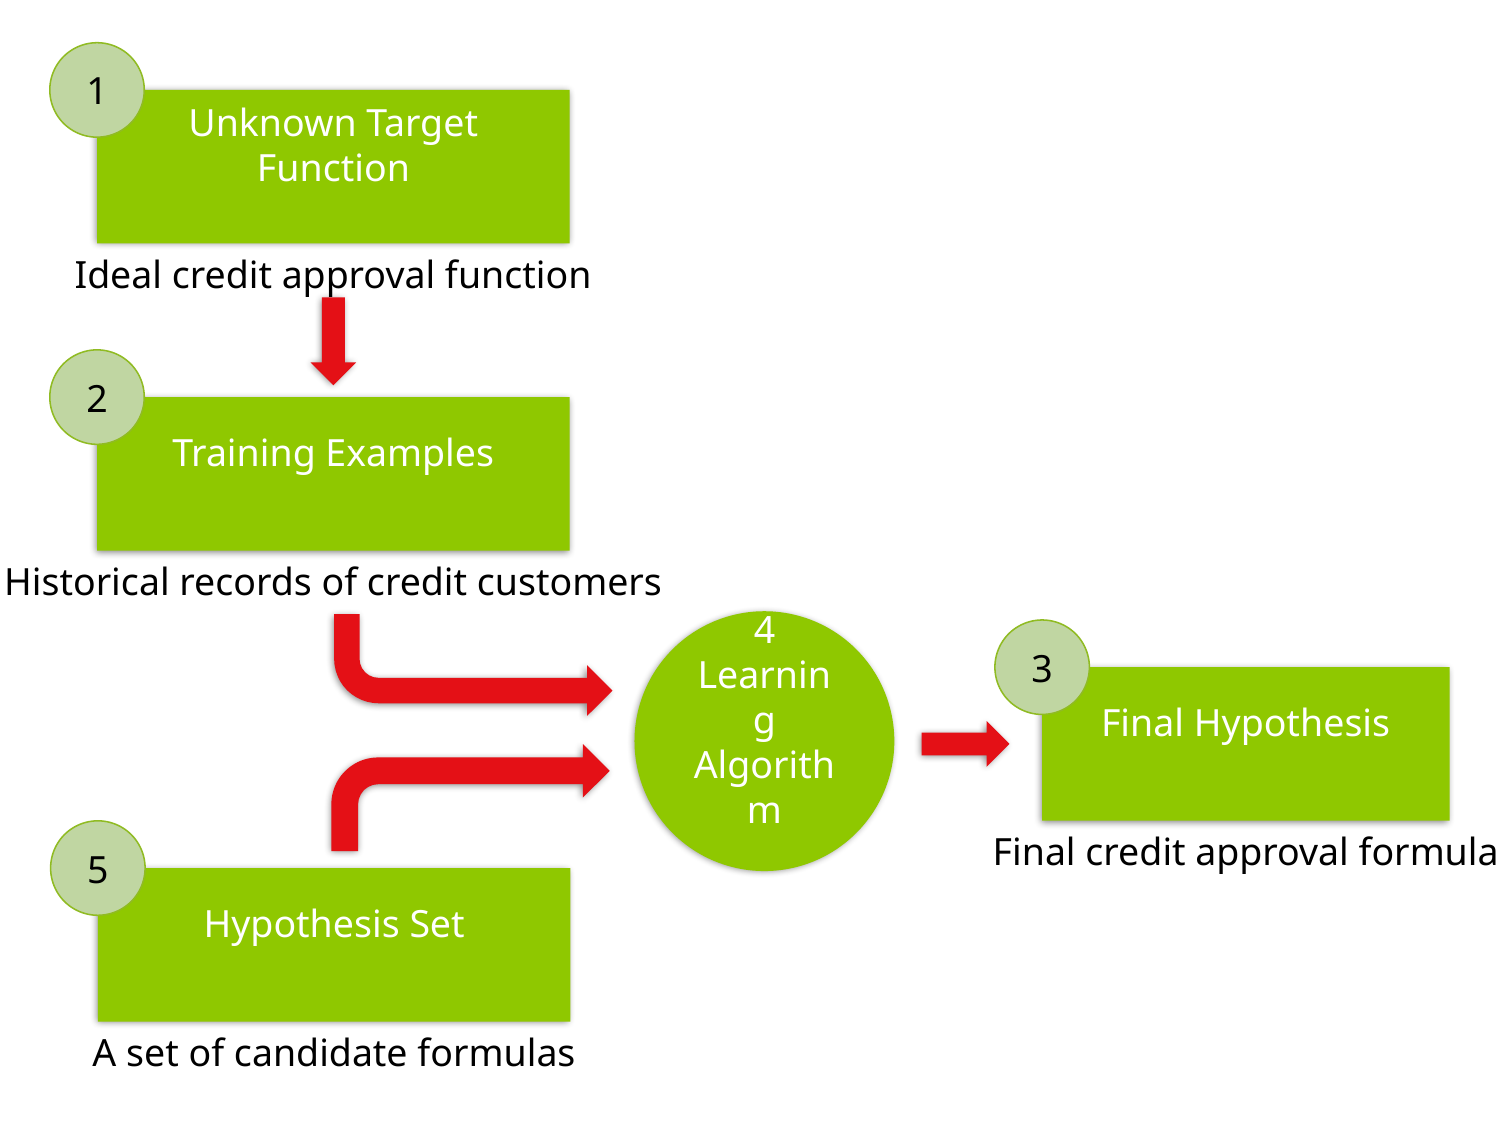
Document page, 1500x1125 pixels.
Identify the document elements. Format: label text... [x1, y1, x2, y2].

text_box [334, 614, 613, 716]
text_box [49, 349, 570, 551]
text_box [50, 820, 571, 1022]
text_box Historical records of credit customers [0, 550, 678, 611]
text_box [994, 619, 1450, 821]
text_box Ideal credit approval function [59, 243, 607, 304]
text_box [321, 297, 345, 349]
text_box [331, 744, 610, 820]
text_box A set of candidate formulas [77, 1021, 591, 1082]
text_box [49, 42, 570, 244]
text_box [921, 721, 994, 767]
text_box Final credit approval formula [977, 820, 1500, 881]
